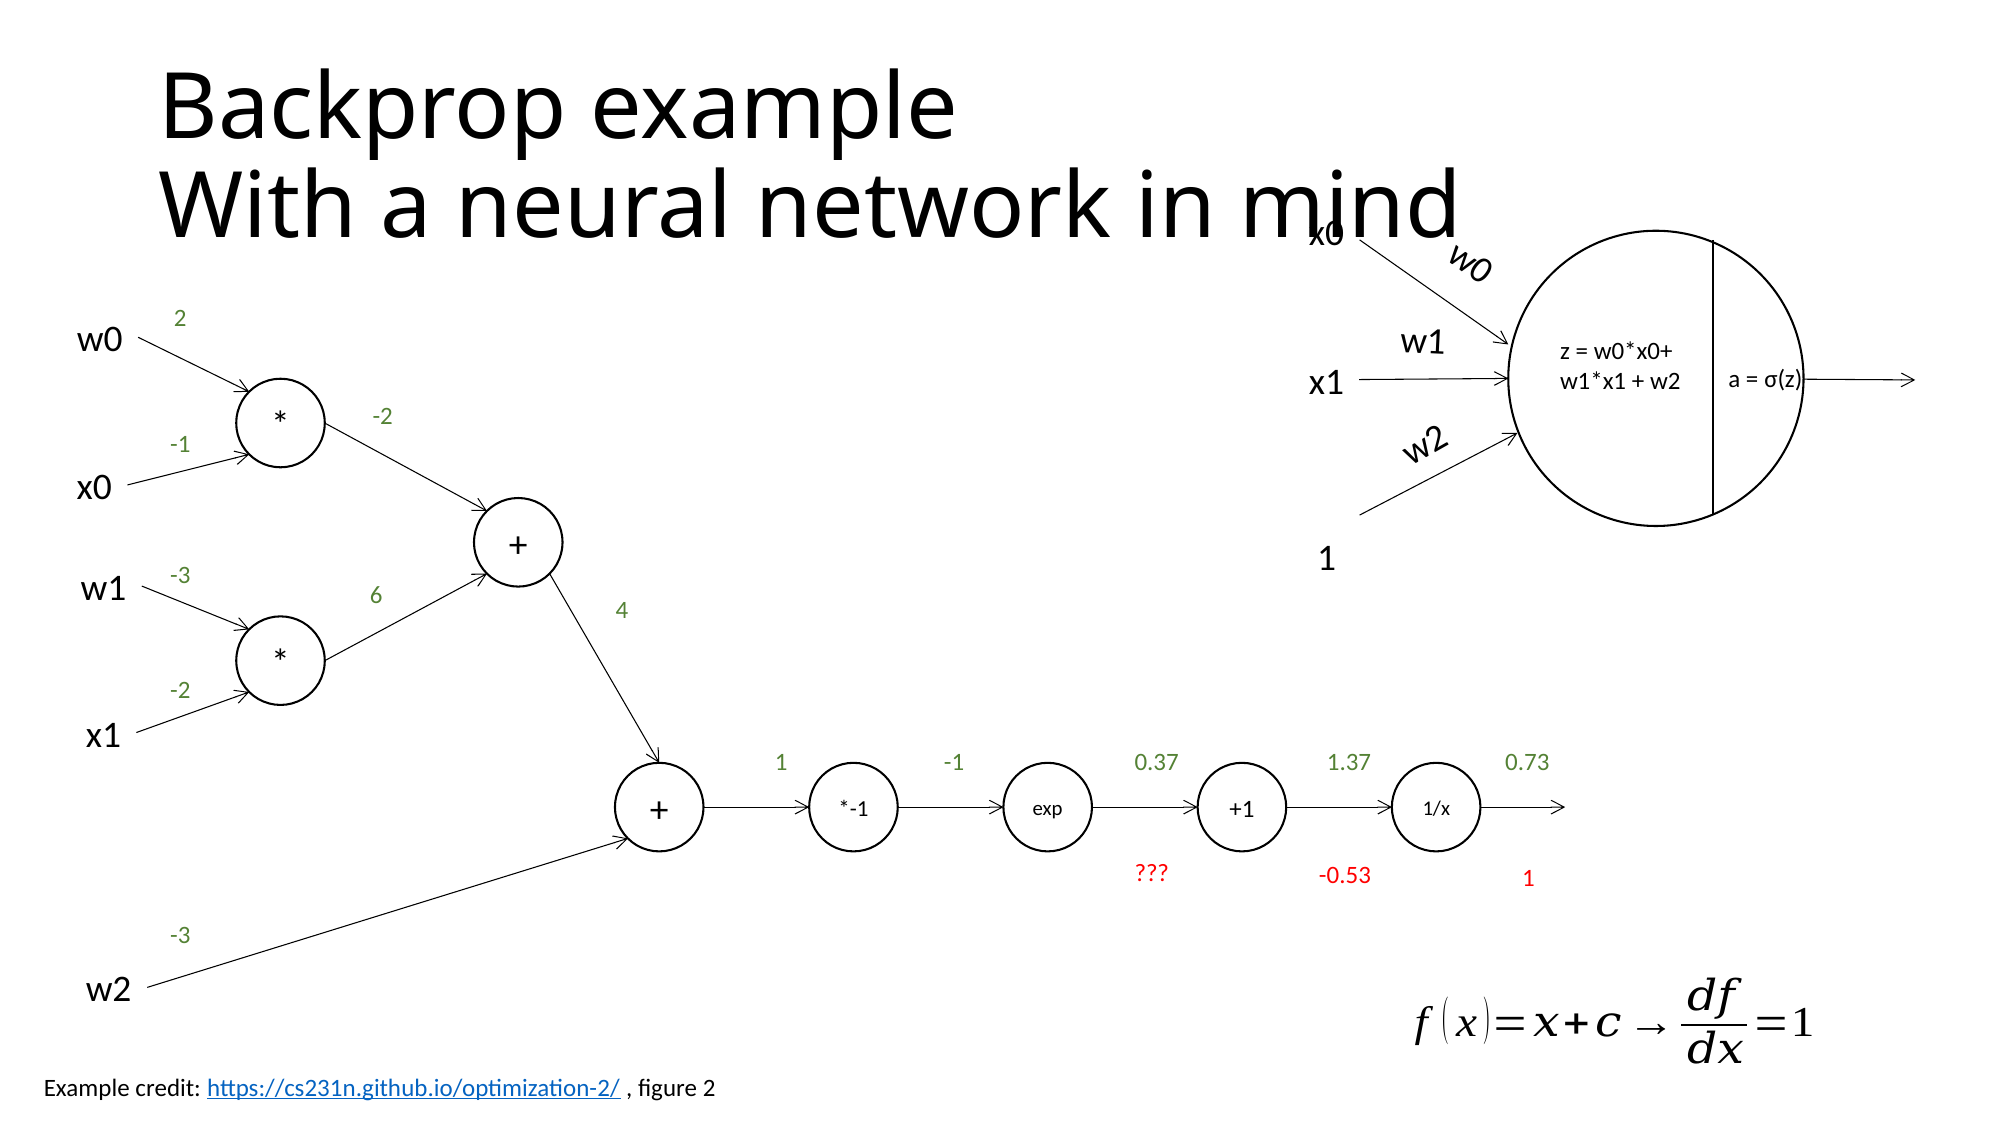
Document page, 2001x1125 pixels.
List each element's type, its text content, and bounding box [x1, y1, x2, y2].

text_box Example credit: https://cs231n.github.io/optimization-2/ , figure 2 [28, 1063, 737, 1109]
title Backprop example With a neural network in mind [143, 49, 1869, 268]
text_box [61, 293, 1566, 1018]
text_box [1293, 200, 1916, 587]
